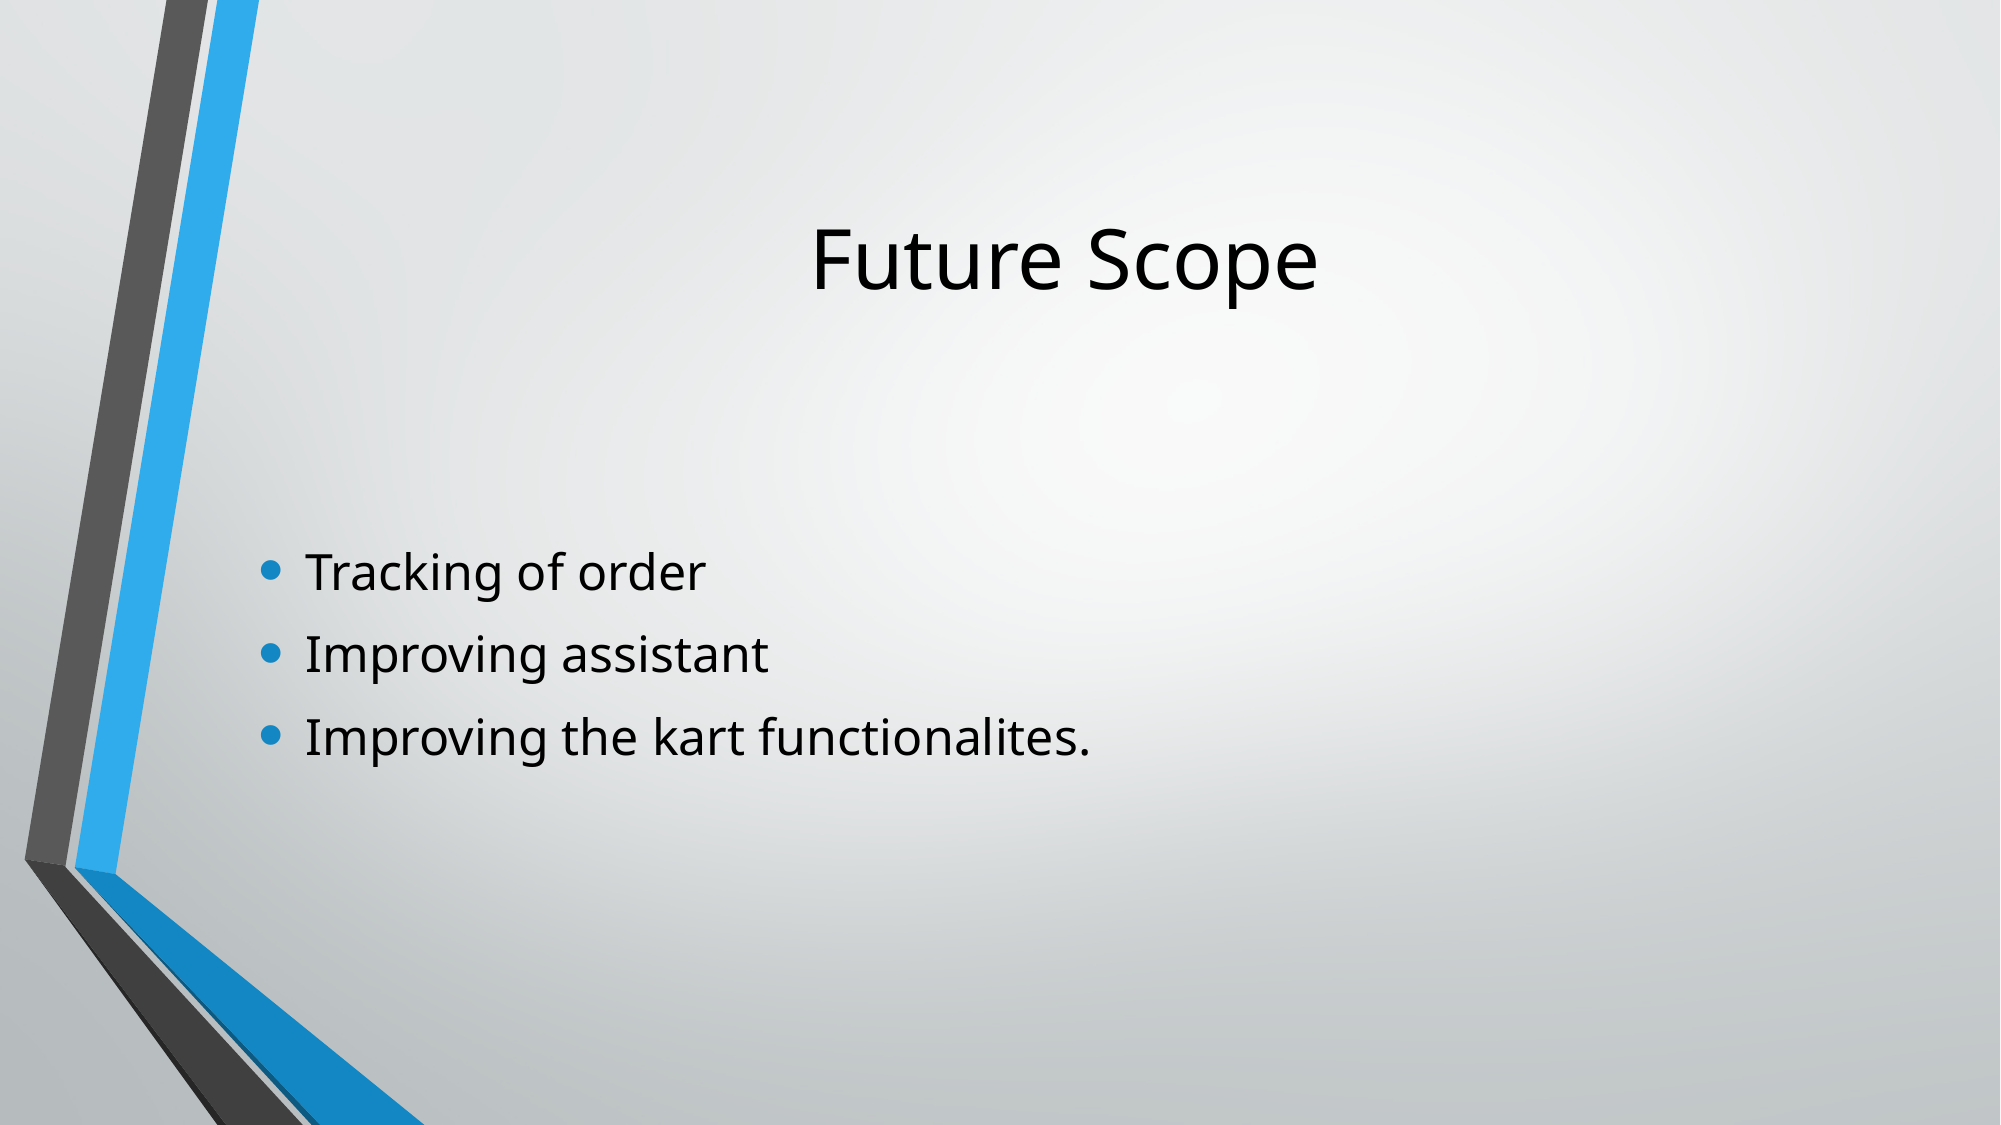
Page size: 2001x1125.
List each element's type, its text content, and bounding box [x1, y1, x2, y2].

list Tracking of order Improving assistant Improving the kart functionalites. [243, 437, 1887, 950]
title Future Scope [243, 112, 1887, 400]
